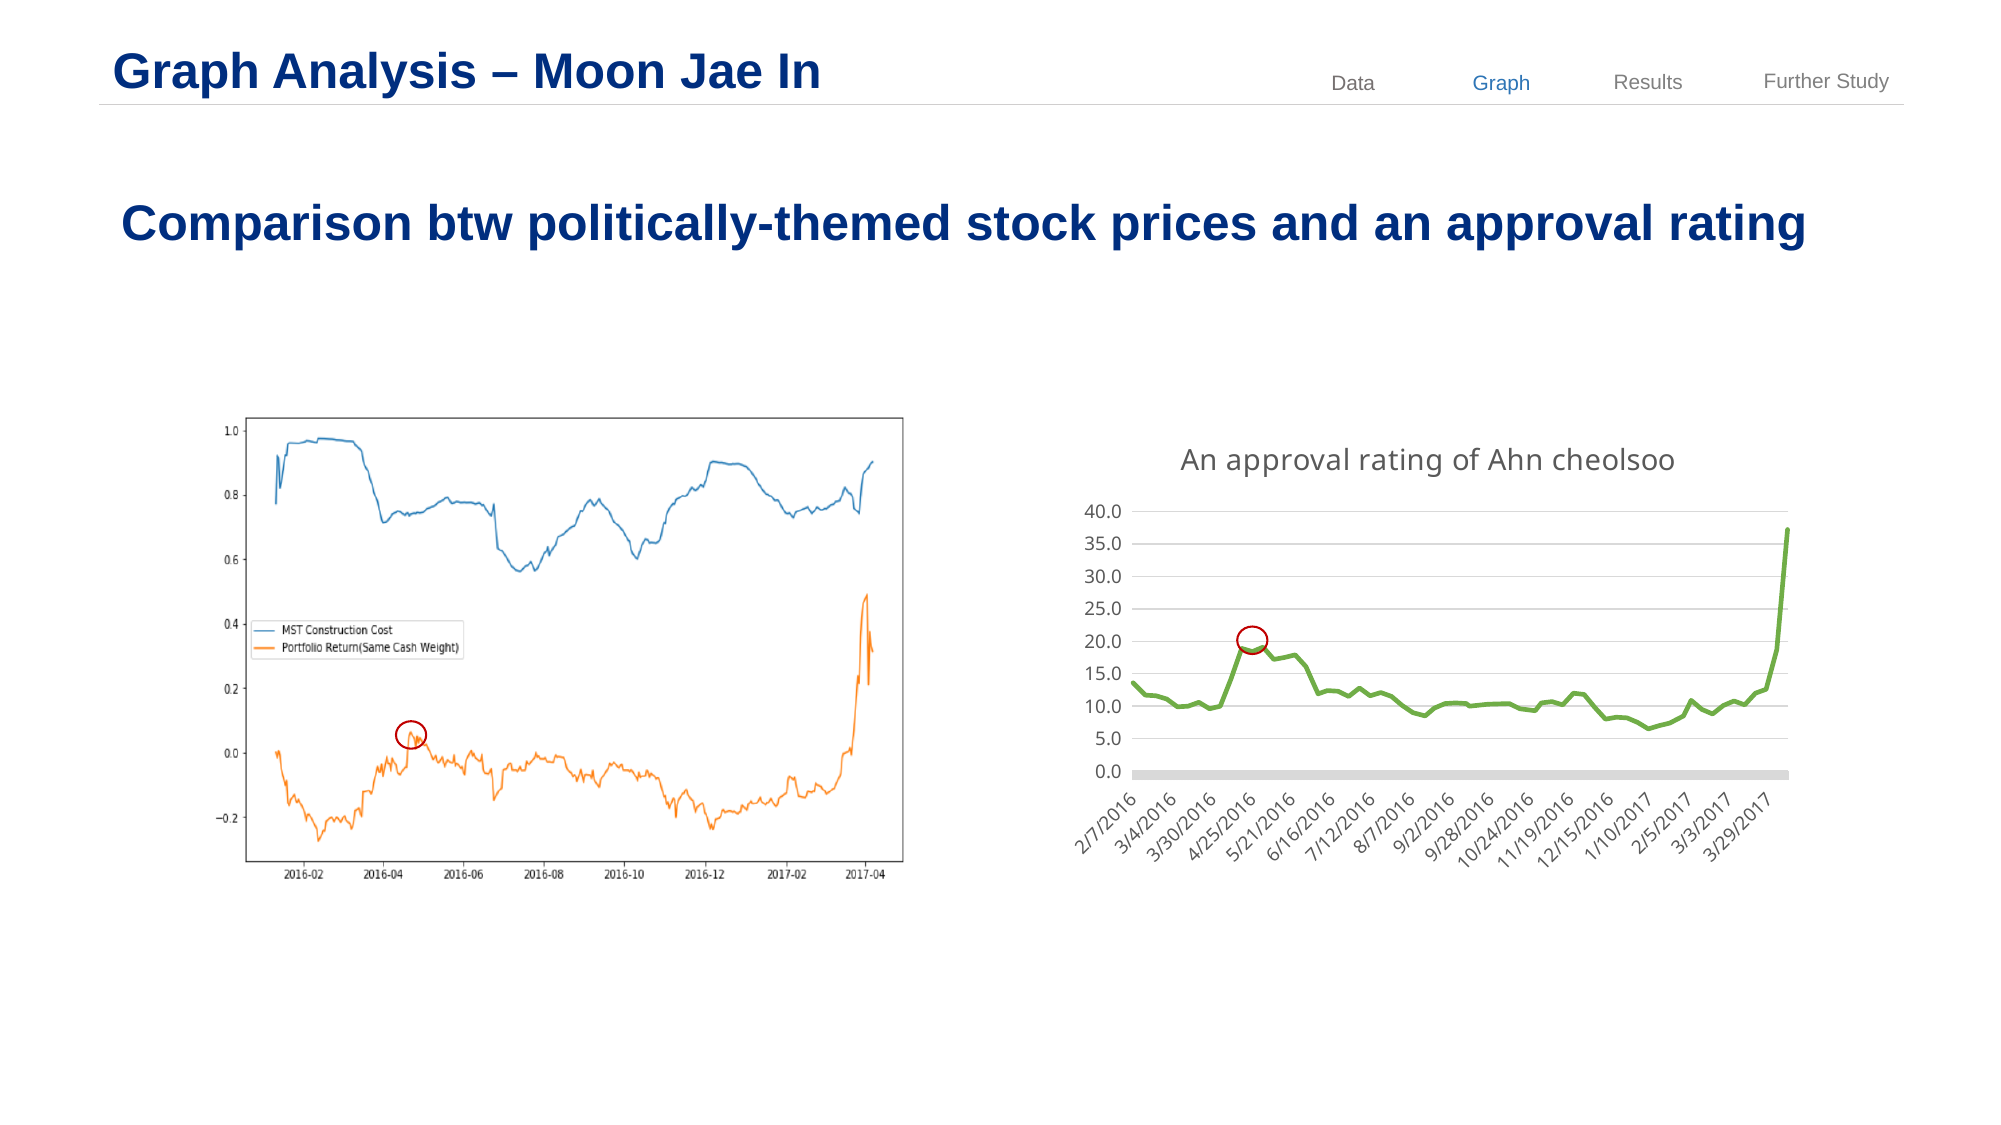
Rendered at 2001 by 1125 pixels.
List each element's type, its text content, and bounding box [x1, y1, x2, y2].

chart [1053, 413, 1804, 885]
picture [196, 413, 910, 895]
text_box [1316, 0, 1940, 103]
text_box Graph Analysis – Moon Jae In [98, 30, 838, 106]
text_box Comparison btw politically-themed stock prices and an approval rating [106, 182, 1824, 258]
